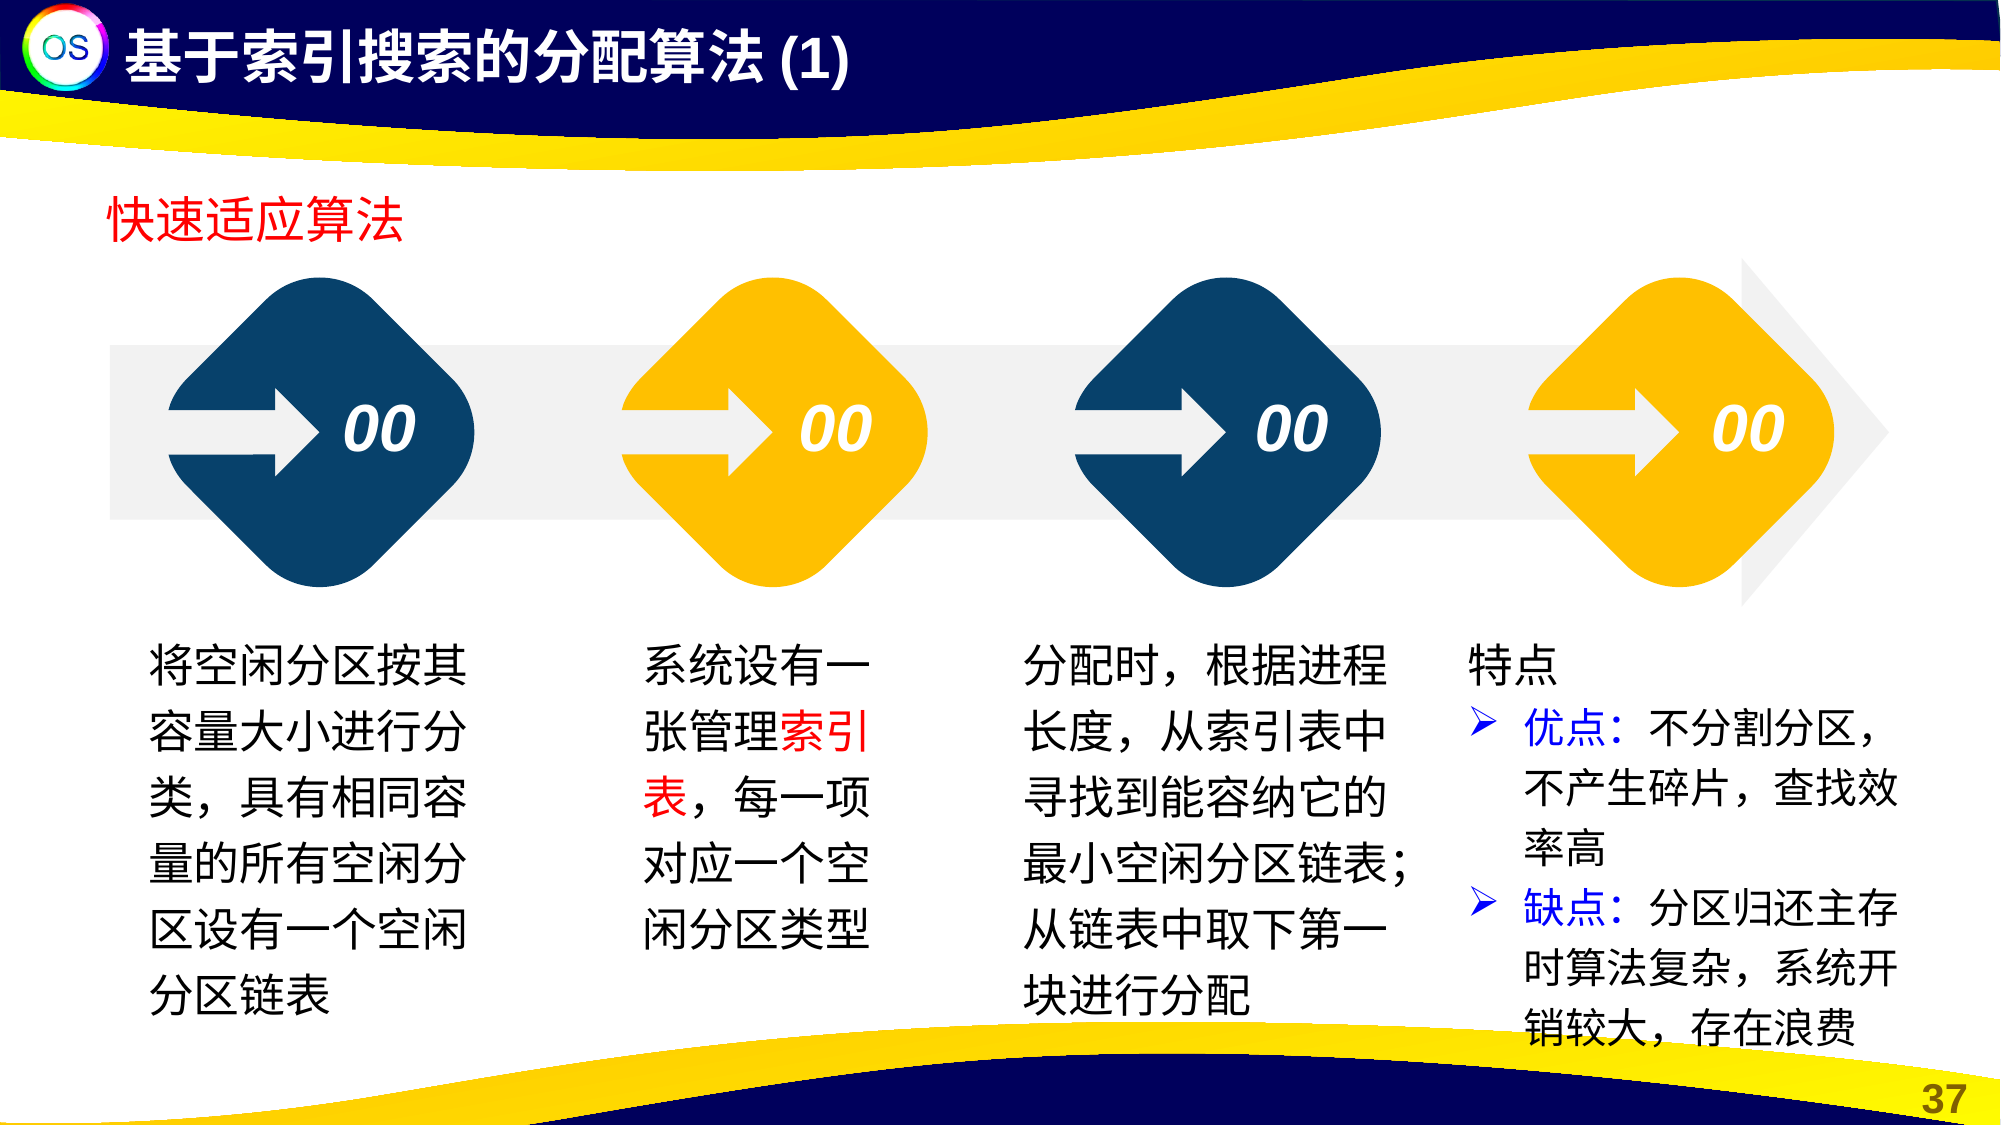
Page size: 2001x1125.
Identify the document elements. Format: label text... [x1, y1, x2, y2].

picture [22, 3, 109, 91]
text_box 快速适应算法 [15, 161, 1796, 258]
text_box 基于索引搜索的分配算法(1) [109, 12, 1263, 98]
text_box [109, 257, 1928, 1000]
